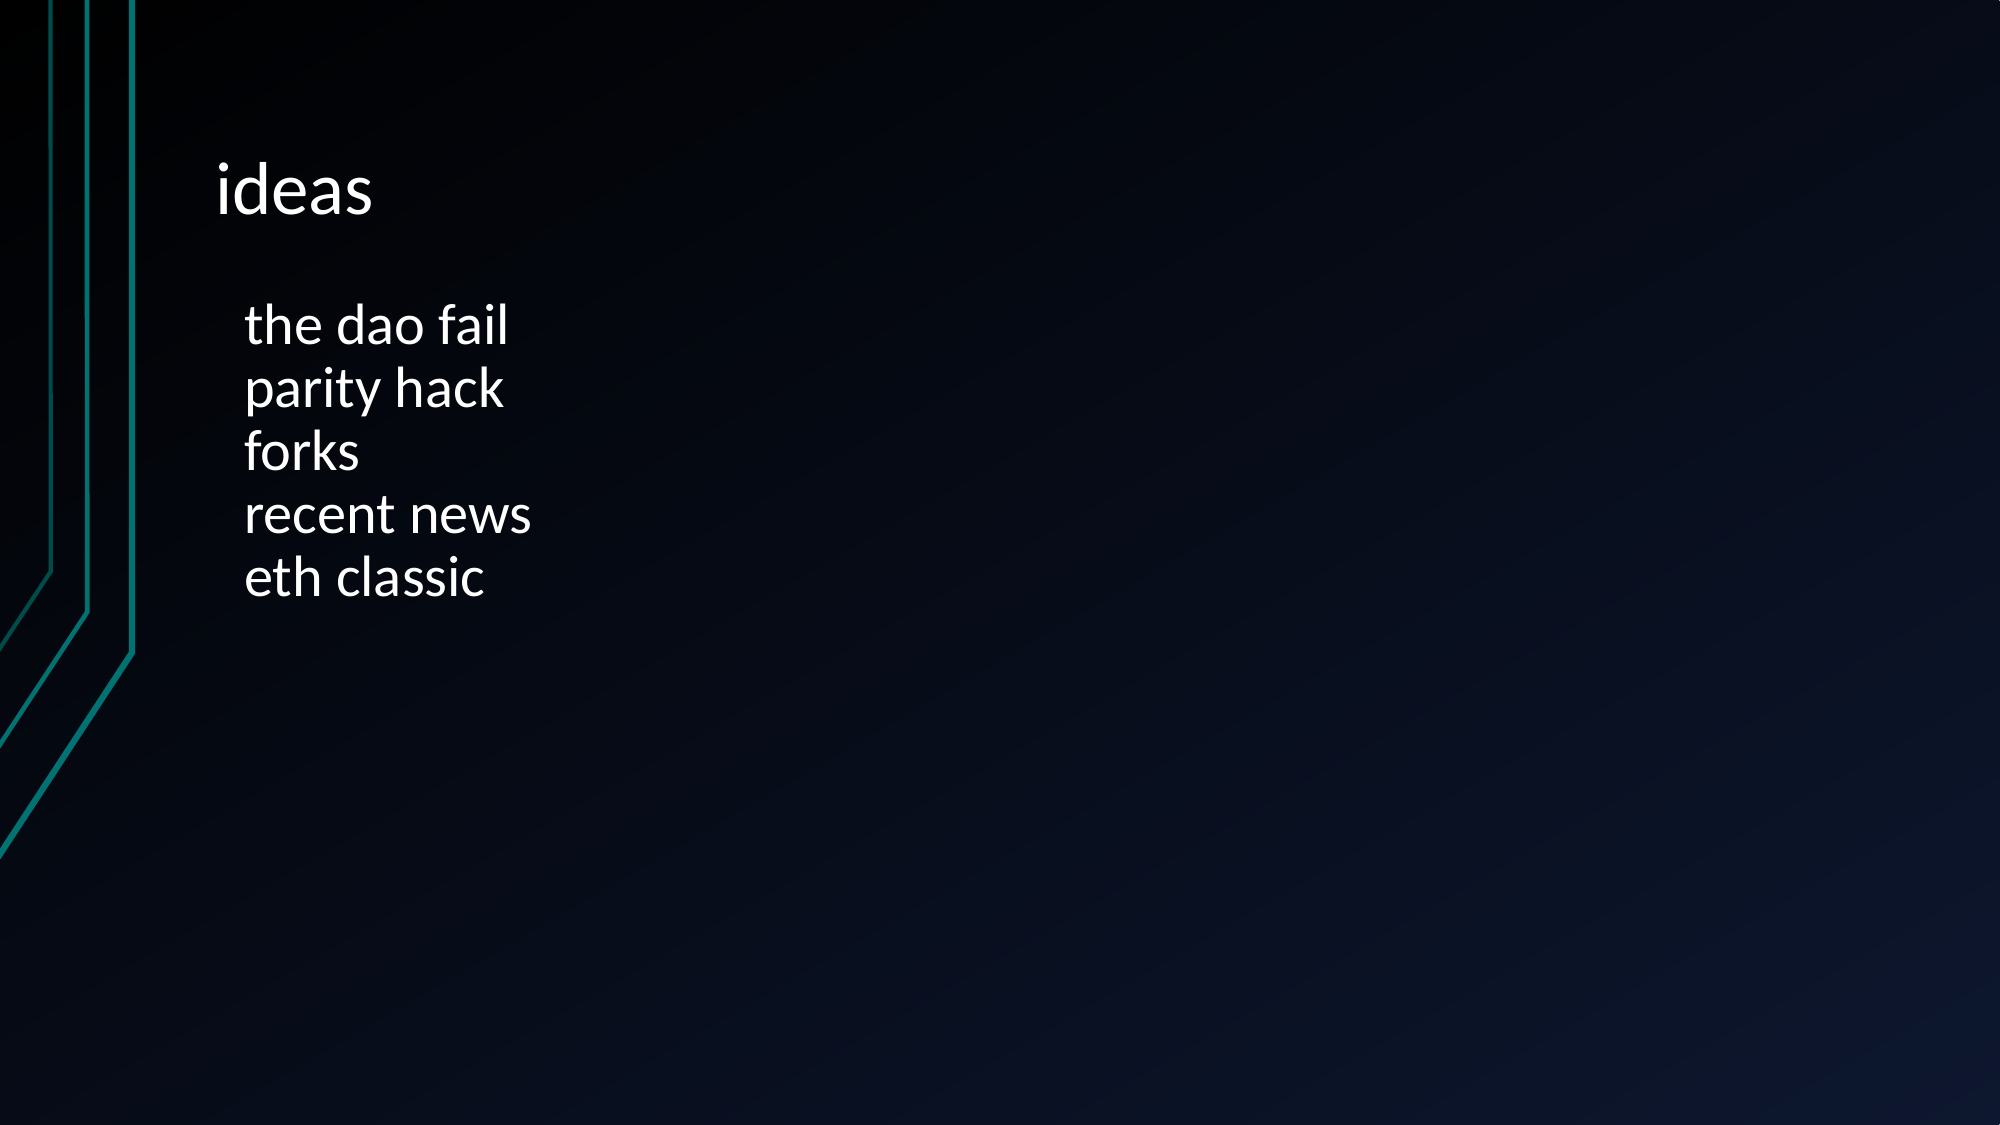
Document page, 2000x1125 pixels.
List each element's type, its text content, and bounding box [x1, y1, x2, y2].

title ideas [199, 45, 1900, 246]
list the dao fail parity hack forks recent news eth classic [199, 279, 1900, 1012]
